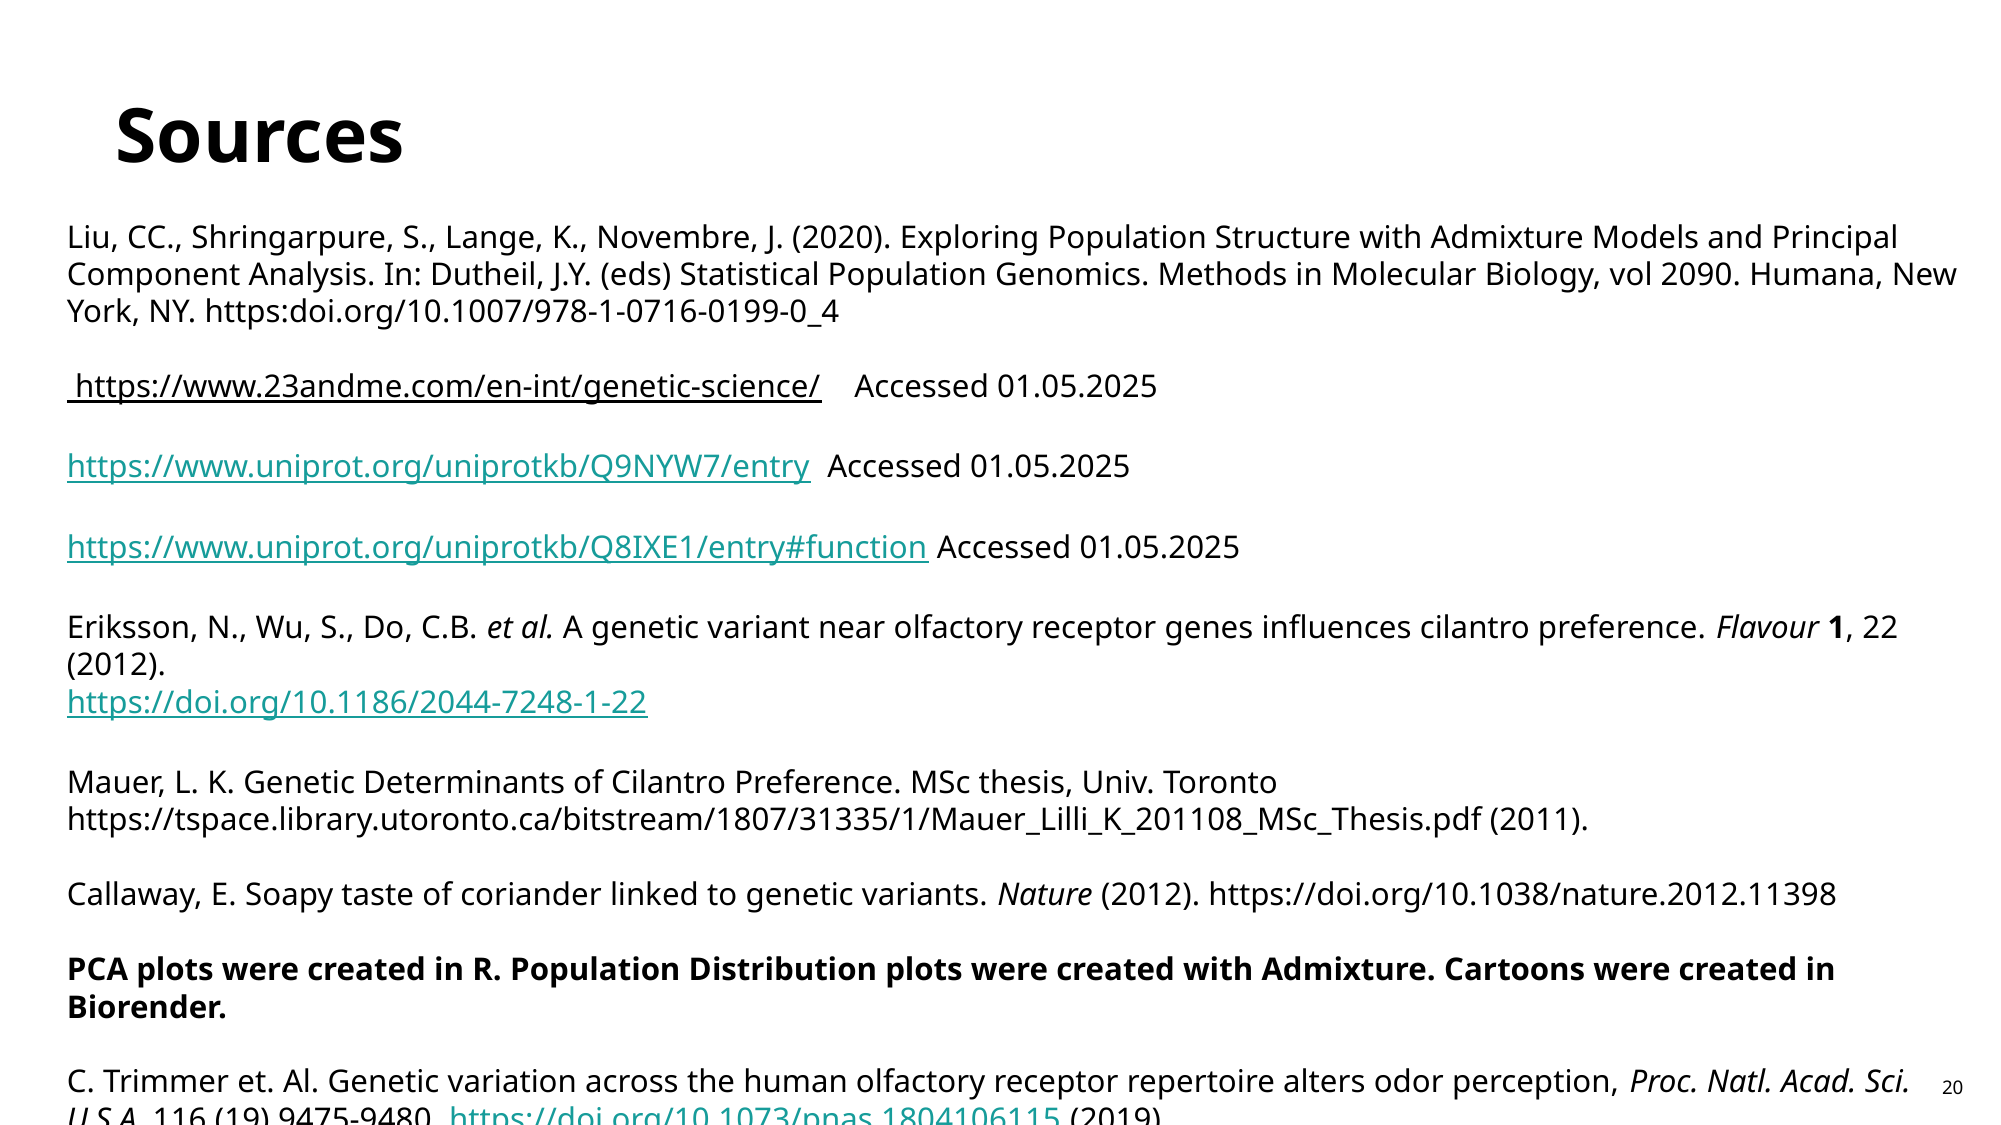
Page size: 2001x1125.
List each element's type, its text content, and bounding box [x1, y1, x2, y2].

text_box Liu, CC., Shringarpure, S., Lange, K., Novembre, J. (2020). Exploring Population Structure with Admixture Models and Principal Component Analysis. In: Dutheil, J.Y. (eds) Statistical Population Genomics. Methods in Molecular Biology, vol 2090. Humana, New York, NY. https:doi.org/10.1007/978-1-0716-0199-0_4 https://www.23andme.com/en-int/genetic-science/ Accessed 01.05.2025 https://www.uniprot.org/uniprotkb/Q9NYW7/entry Accessed 01.05.2025 https://www.uniprot.org/uniprotkb/Q8IXE1/entry#function Accessed 01.05.2025 Eriksson, N., Wu, S., Do, C.B. et al. A genetic variant near olfactory receptor genes influences cilantro preference. Flavour 1, 22 (2012). https://doi.org/10.1186/2044-7248-1-22 Mauer, L. K. Genetic Determinants of Cilantro Preference. MSc thesis, Univ. Toronto https://tspace.library.utoronto.ca/bitstream/1807/31335/1/Mauer_Lilli_K_201108_MSc_Thesis.pdf (2011). Callaway, E. Soapy taste of coriander linked to genetic variants. Nature (2012). https://doi.org/10.1038/nature.2012.11398 PCA plots were created in R. Population Distribution plots were created with Admixture. Cartoons were created in Biorender. C. Trimmer et. Al. Genetic variation across the human olfactory receptor repertoire alters odor perception, Proc. Natl. Acad. Sci. U.S.A. 116 (19) 9475-9480, https://doi.org/10.1073/pnas.1804106115 (2019). [51, 209, 1979, 1125]
title Sources [100, 90, 1849, 209]
